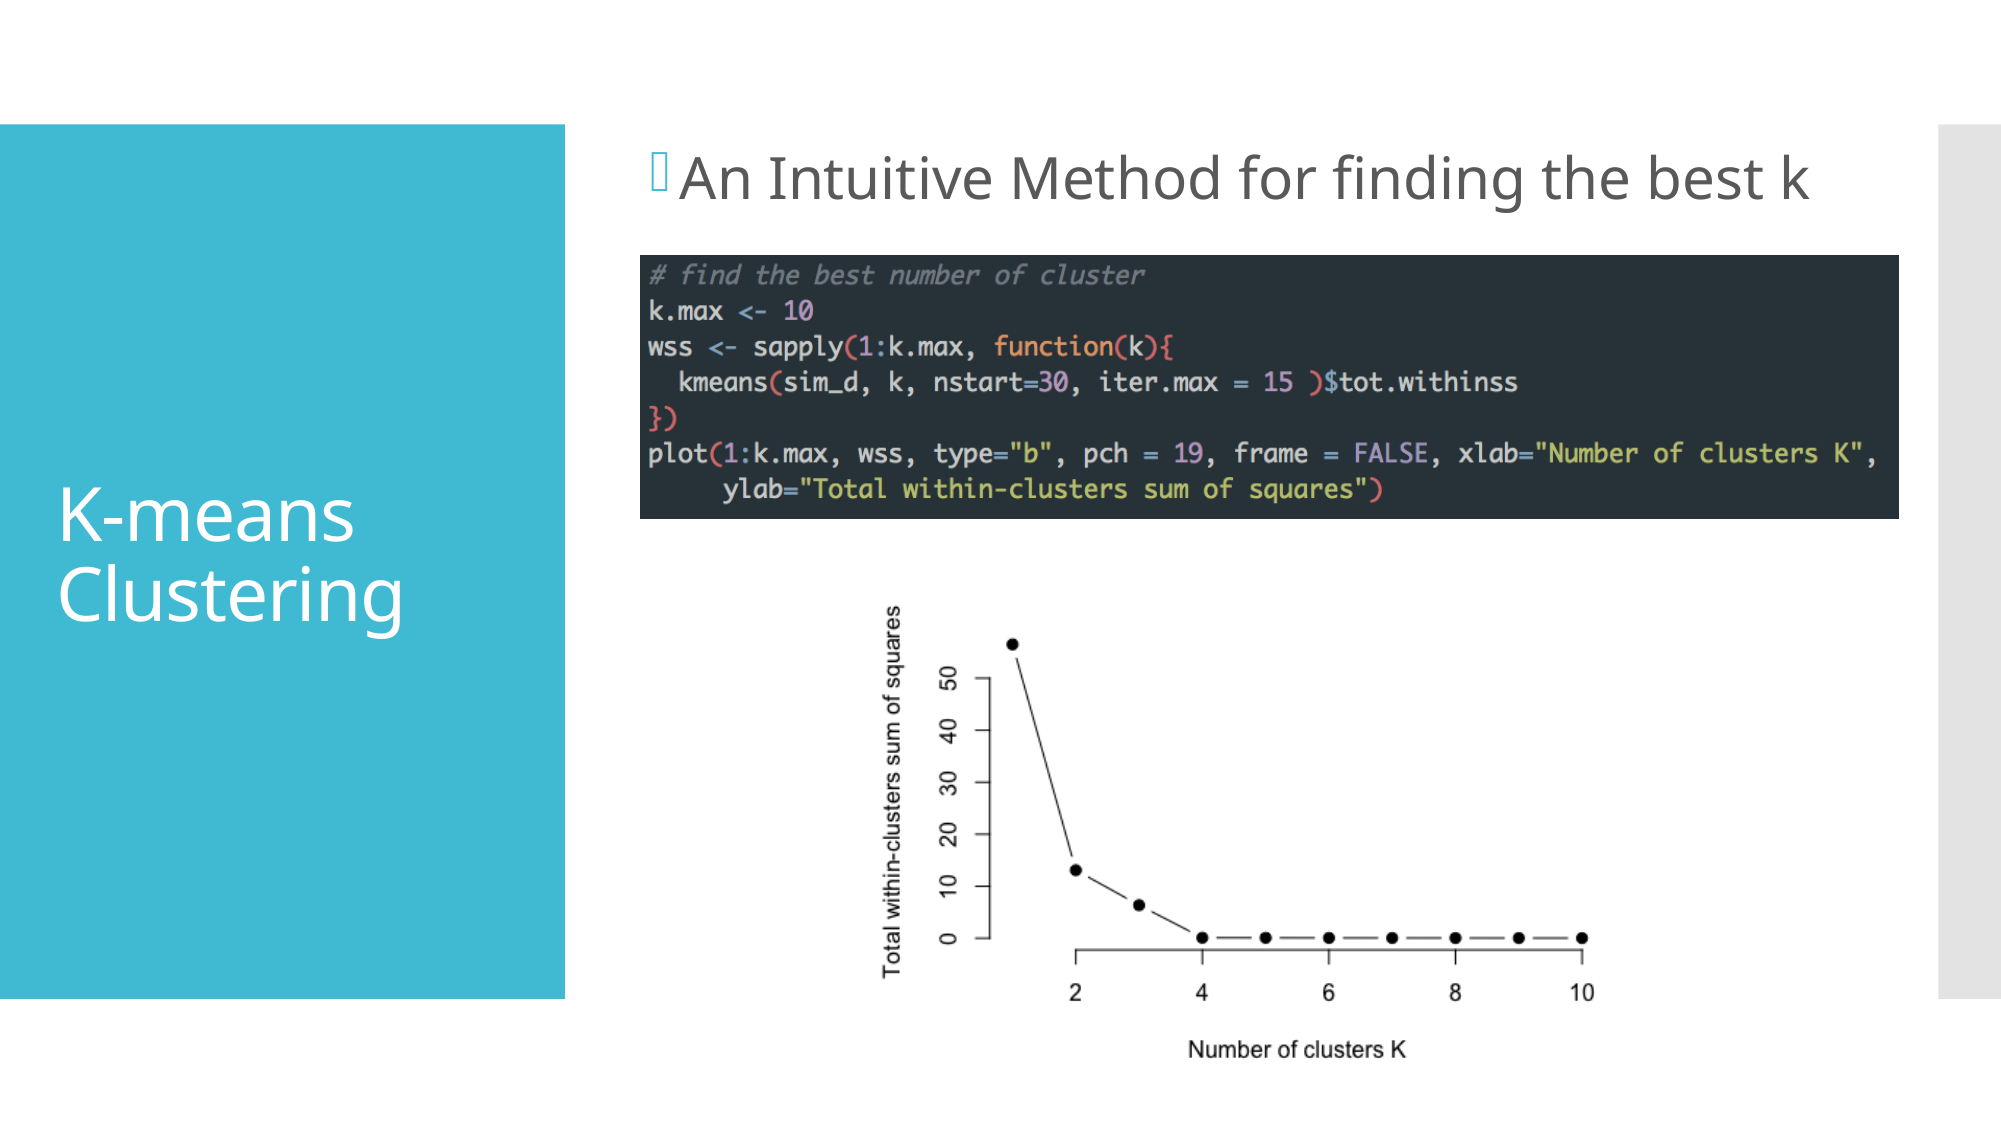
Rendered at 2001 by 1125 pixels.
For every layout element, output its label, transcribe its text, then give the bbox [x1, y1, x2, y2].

title K-means Clustering [41, 184, 525, 940]
list An Intuitive Method for finding the best k [634, 141, 1905, 982]
picture [640, 255, 1899, 1094]
